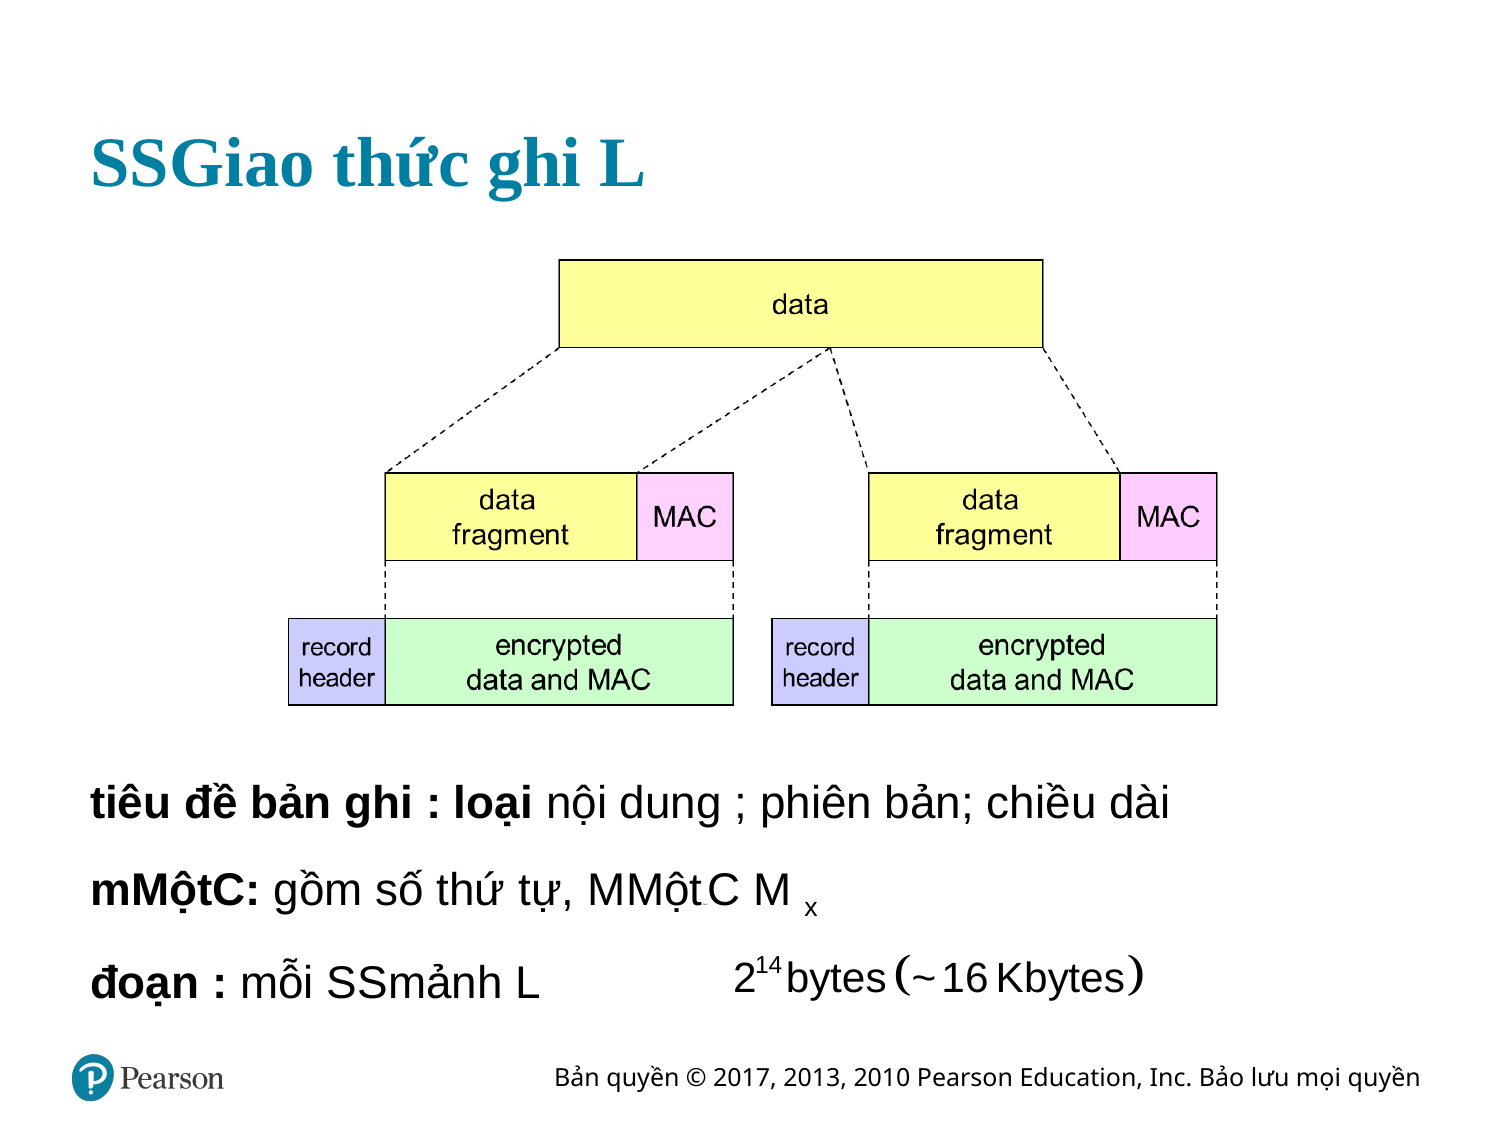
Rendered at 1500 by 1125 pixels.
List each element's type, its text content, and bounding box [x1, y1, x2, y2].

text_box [727, 945, 1148, 1018]
picture [282, 259, 1218, 714]
picture [98, 1054, 224, 1101]
picture [72, 1087, 83, 1101]
title S S Giao thức ghi L [75, 0, 1425, 216]
picture [80, 1063, 106, 1088]
list tiêu đề bản ghi : loại nội dung ; phiên bản; chiều dài m Một C: gồm số thứ tự, M Một Phím C M x đoạn : mỗi S S mảnh L [75, 758, 1425, 1021]
picture [72, 1054, 88, 1070]
